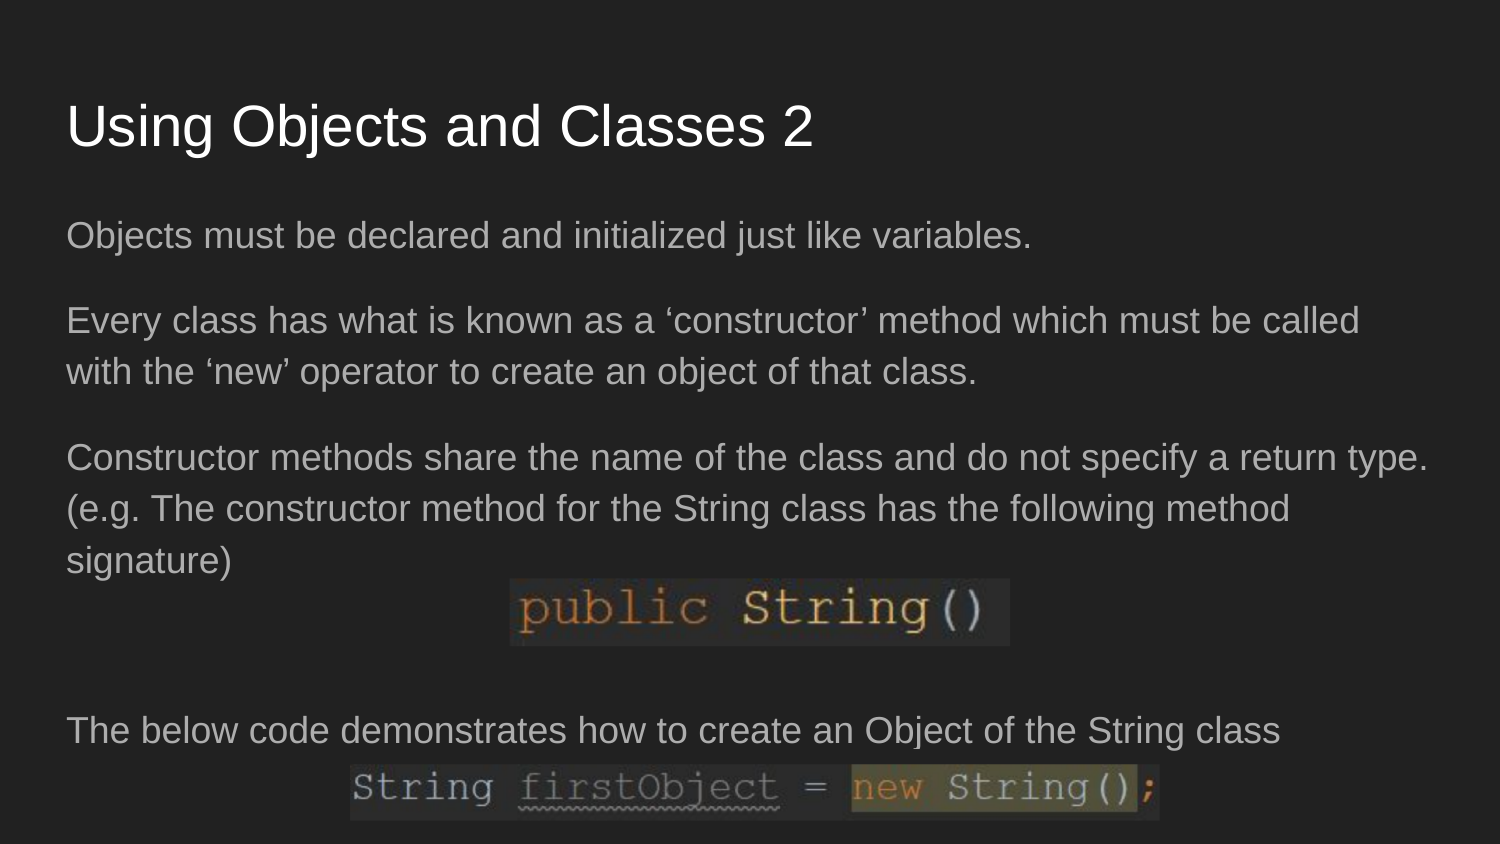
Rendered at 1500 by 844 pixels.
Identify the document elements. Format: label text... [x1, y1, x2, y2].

picture [494, 561, 1026, 672]
picture [331, 749, 1168, 830]
list Objects must be declared and initialized just like variables. Every class has what is known as a ‘constructor’ method which must be called with the ‘new’ operator to create an object of that class. Constructor methods share the name of the class and do not specify a return type. (e.g. The constructor method for the String class has the following method signature) The below code demonstrates how to create an Object of the String class [51, 189, 1449, 750]
title Using Objects and Classes 2 [51, 72, 1449, 167]
